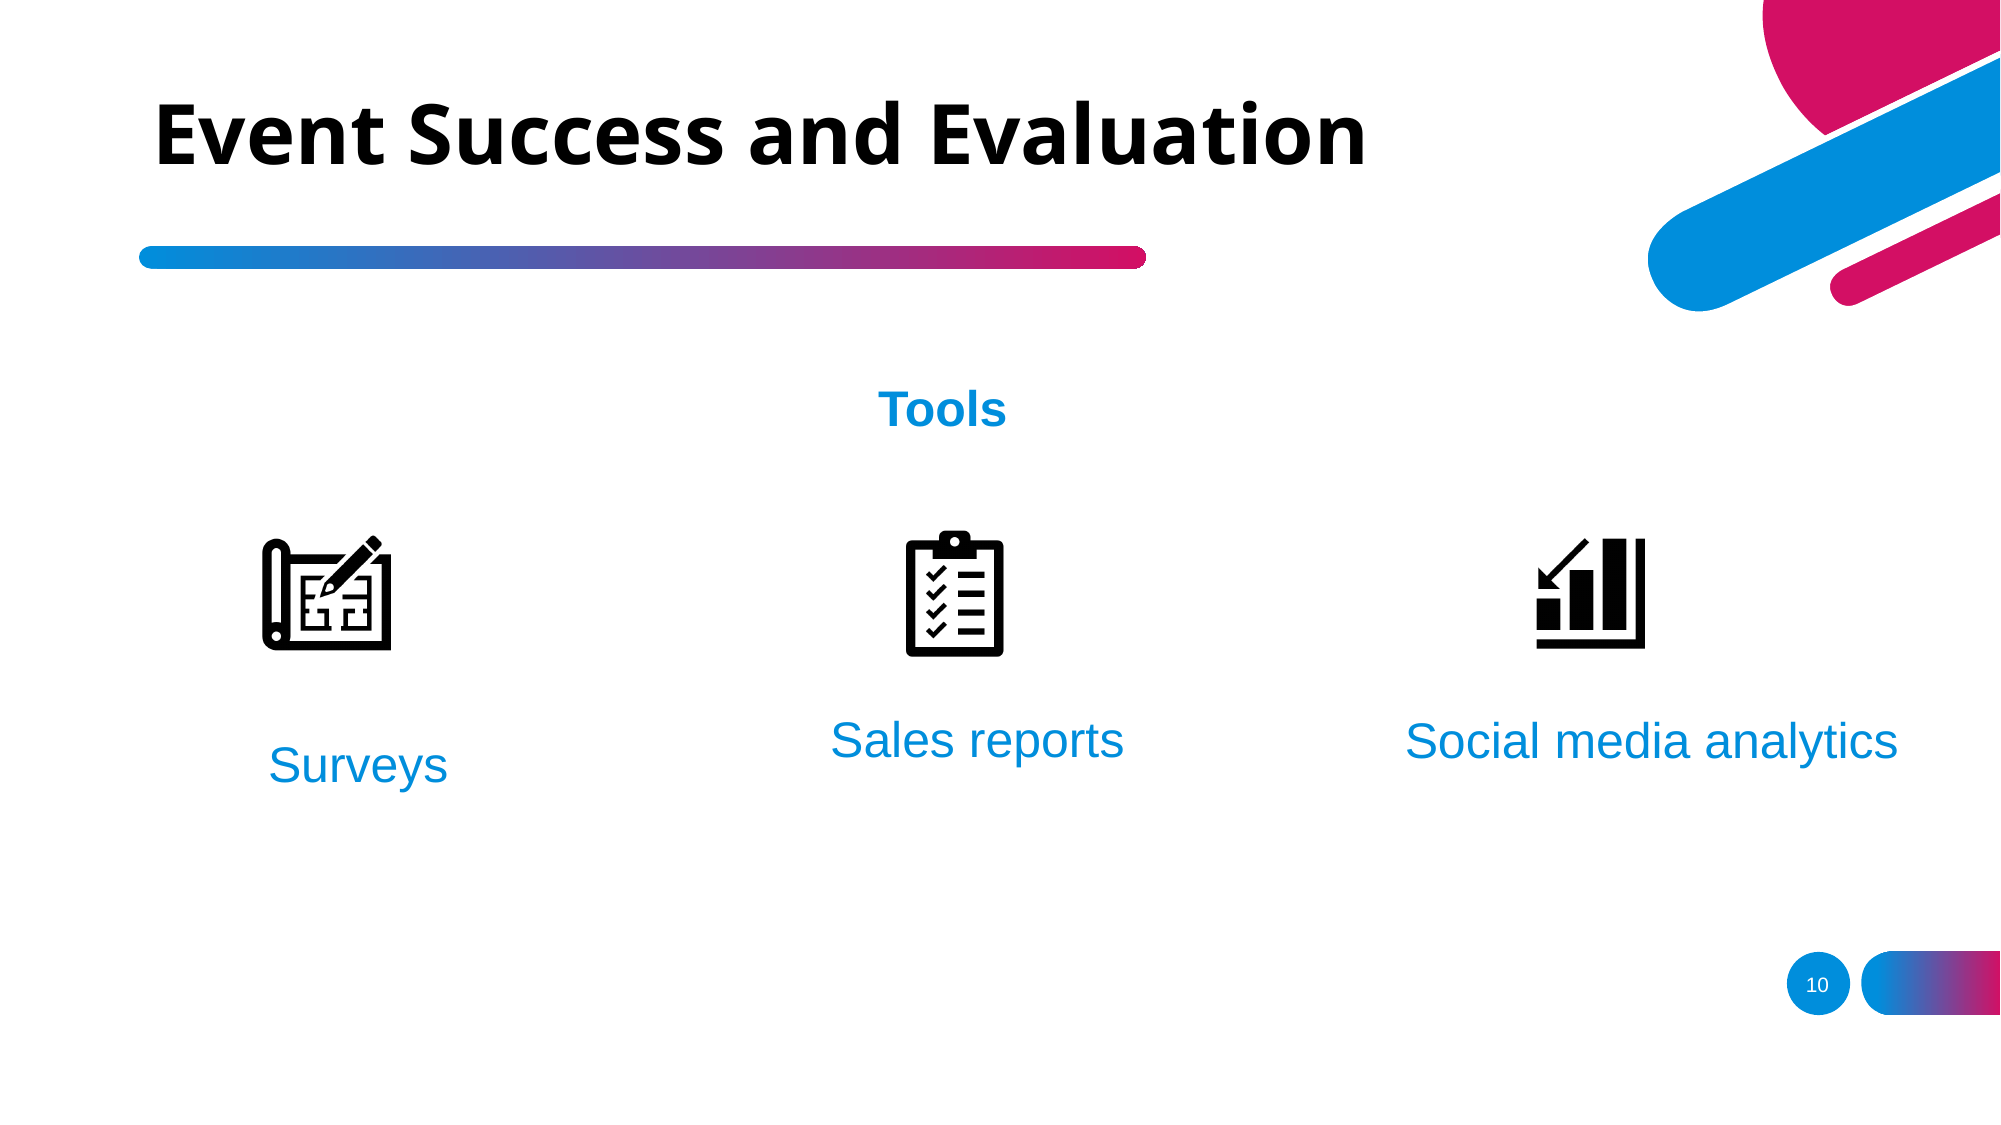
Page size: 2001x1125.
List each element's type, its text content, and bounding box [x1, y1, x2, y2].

text_box Tools [713, 369, 1715, 445]
text_box Social media analytics [1390, 700, 2000, 776]
picture [251, 518, 402, 669]
title Event Success and Evaluation [137, 59, 1623, 215]
picture [879, 518, 1030, 669]
slide_number 10 [1772, 954, 1863, 1015]
picture [1516, 518, 1667, 669]
text_box Sales reports [665, 700, 1390, 776]
text_box Surveys [103, 725, 1105, 801]
